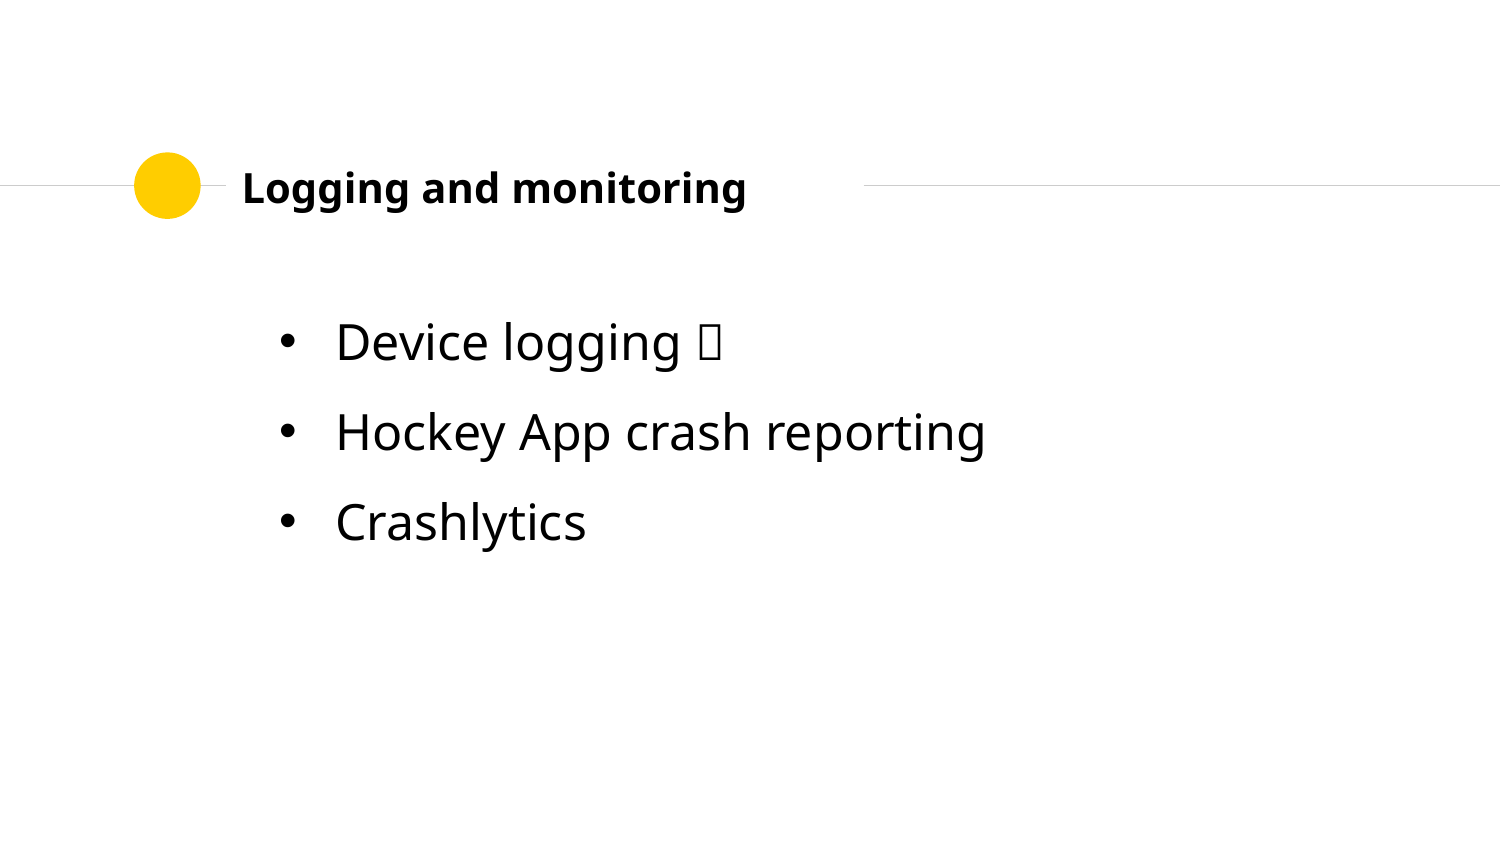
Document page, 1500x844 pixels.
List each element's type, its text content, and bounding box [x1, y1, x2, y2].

title Logging and monitoring [226, 151, 863, 223]
list Device logging  Hockey App crash reporting Crashlytics [226, 265, 1344, 776]
